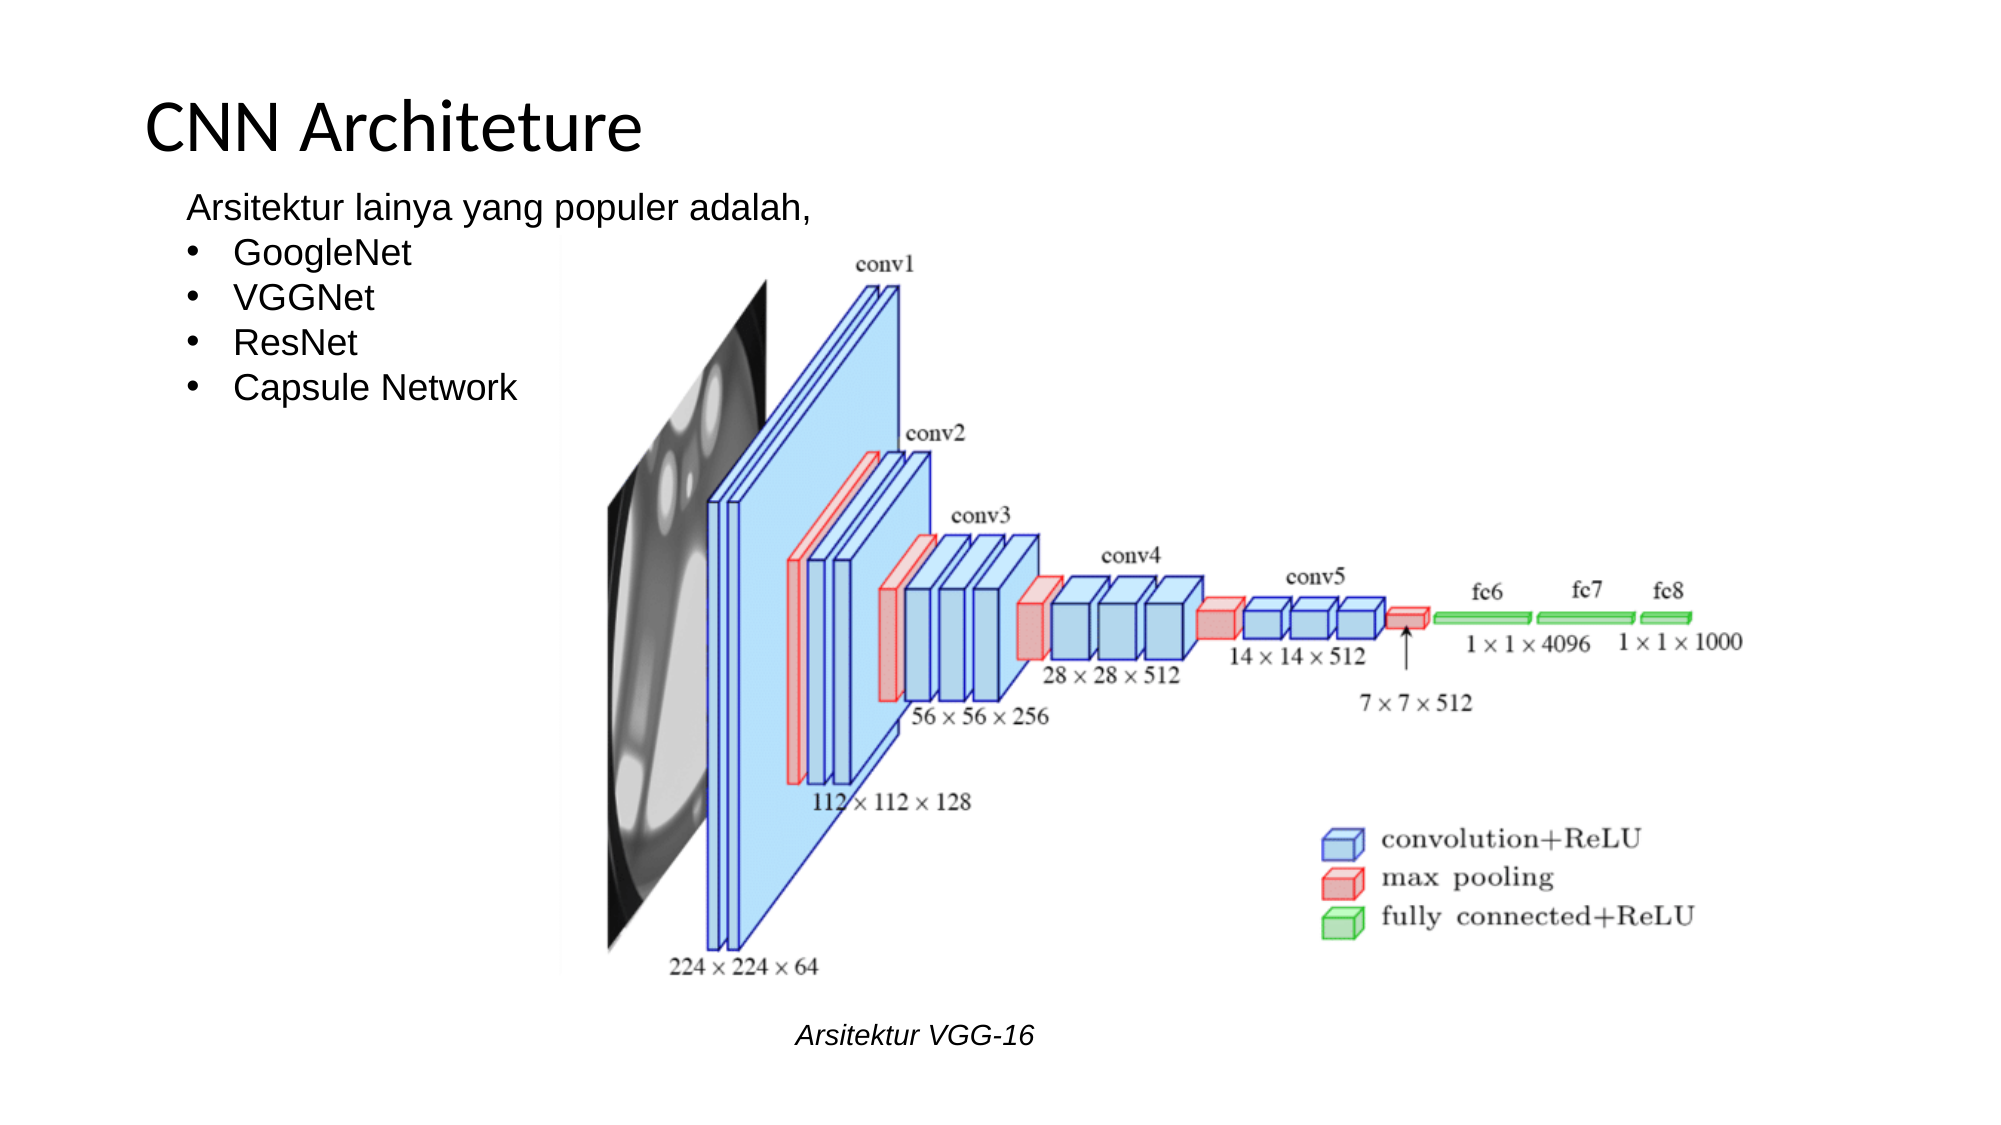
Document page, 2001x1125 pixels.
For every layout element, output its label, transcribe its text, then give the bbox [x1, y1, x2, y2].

text_box CNN Architeture [130, 69, 660, 175]
text_box Arsitektur lainya yang populer adalah, GoogleNet VGGNet ResNet Capsule Network [171, 175, 1228, 415]
text_box Arsitektur VGG-16 [258, 1008, 1573, 1059]
picture [559, 235, 1820, 1036]
